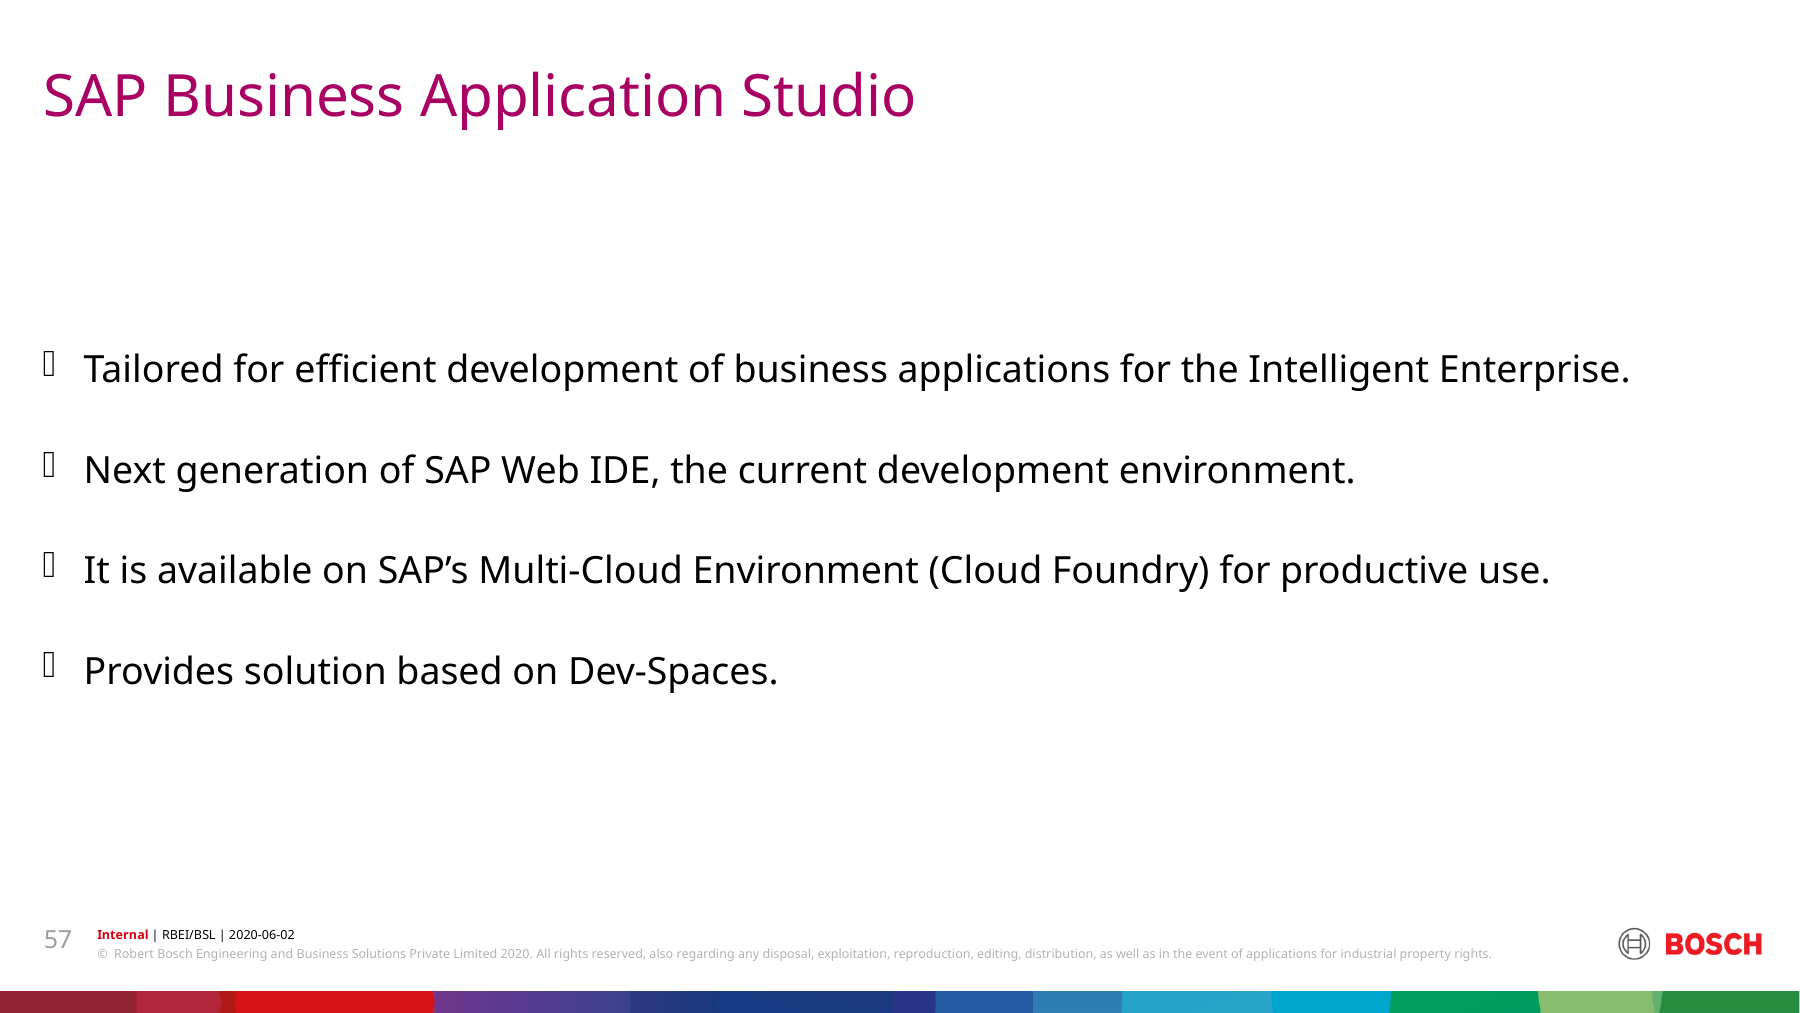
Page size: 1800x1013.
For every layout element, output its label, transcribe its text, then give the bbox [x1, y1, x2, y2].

slide_number 57 [43, 923, 92, 991]
list Tailored for efficient development of business applications for the Intelligent Enterprise. Next generation of SAP Web IDE, the current development environment. It is available on SAP’s Multi-Cloud Environment (Cloud Foundry) for productive use. Provides solution based on Dev-Spaces. [42, 212, 1757, 897]
picture [1390, 896, 1800, 1013]
title SAP Business Application Studio [43, 66, 1759, 131]
picture [0, 905, 1272, 1013]
